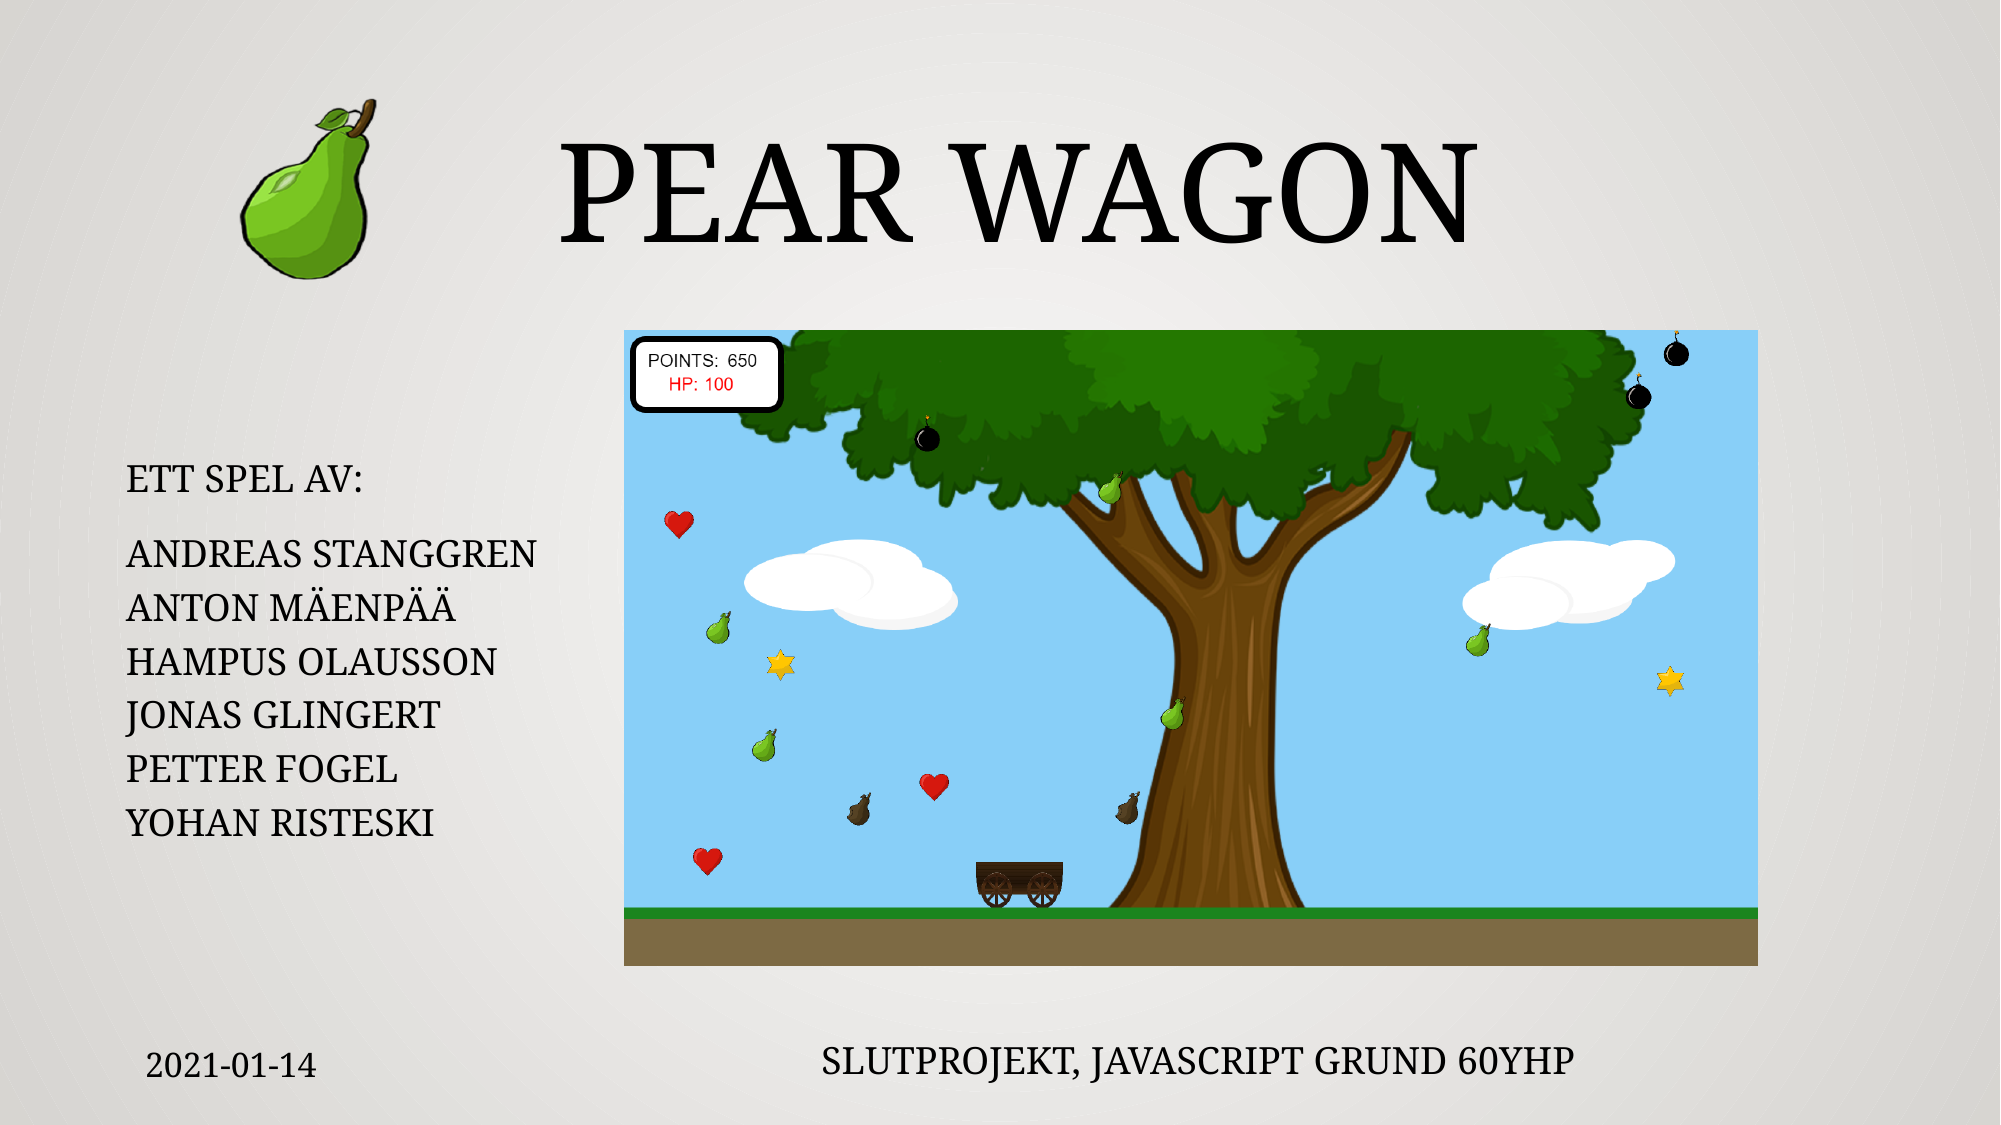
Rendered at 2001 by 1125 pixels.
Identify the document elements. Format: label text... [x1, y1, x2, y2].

picture [624, 329, 1758, 966]
text_box 2021-01-14 [130, 1020, 402, 1099]
text_box Slutprojekt, JAVAscript grund 60YHP [806, 1012, 1854, 1107]
subtitle ETT SPEL AV: Andreas Stanggren ANTON MÄENPÄÄ HAMPUS OLAUSSON JONAS GLINGERT Petter FOGEL YOHAN RISTEsKI [110, 430, 576, 980]
picture [196, 76, 424, 305]
title PEAR WAGON [541, 109, 1570, 272]
